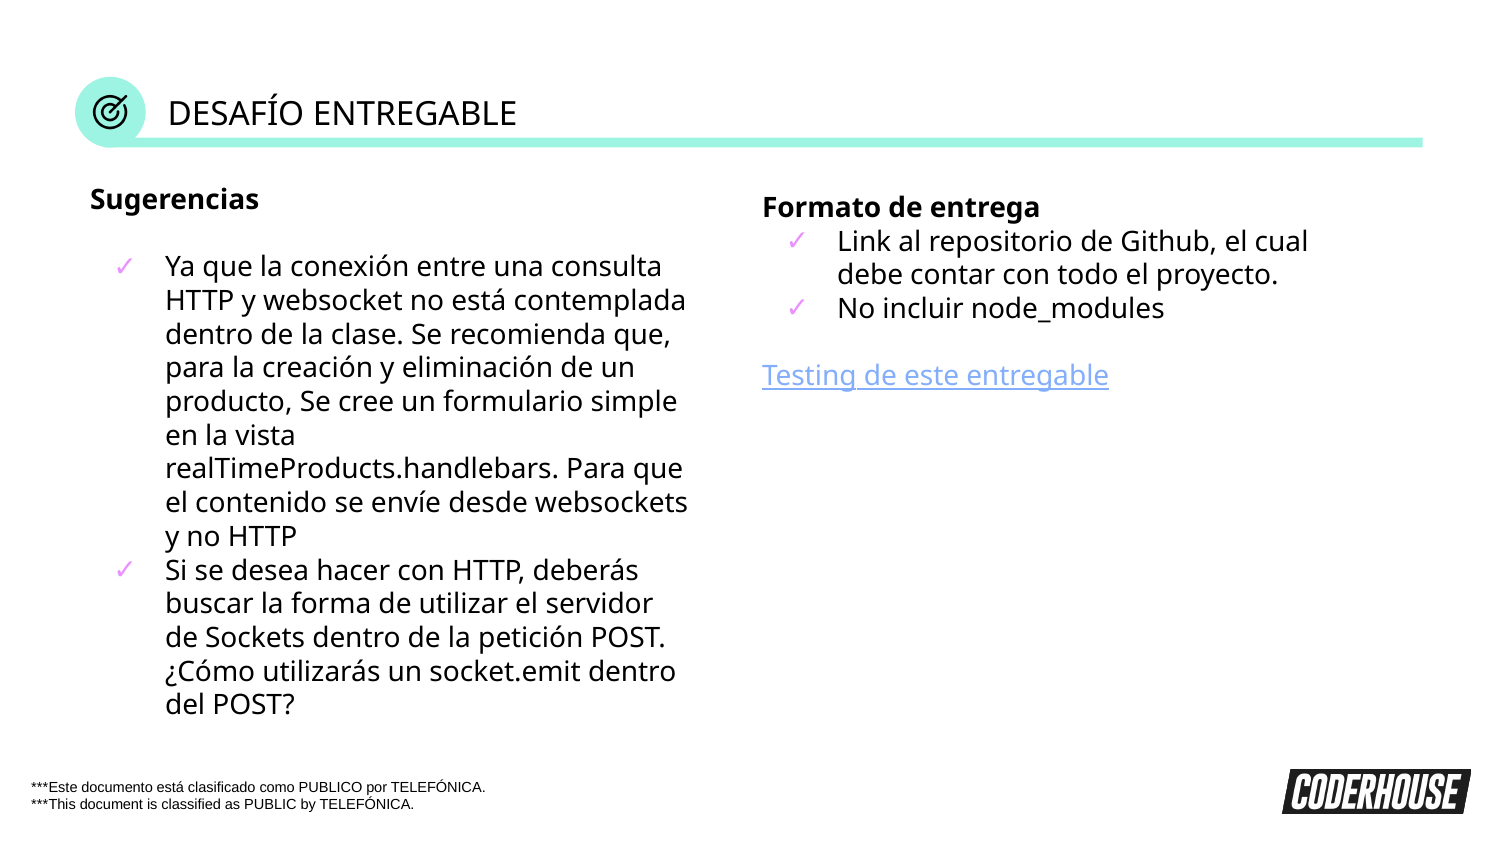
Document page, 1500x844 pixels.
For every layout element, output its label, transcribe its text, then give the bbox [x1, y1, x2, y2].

text_box DESAFÍO ENTREGABLE [152, 76, 557, 137]
text_box Formato de entrega Link al repositorio de Github, el cual debe contar con todo el proyecto. No incluir node_modules Testing de este entregable [747, 174, 1377, 411]
picture [1281, 769, 1471, 814]
text_box Sugerencias Ya que la conexión entre una consulta HTTP y websocket no está contemplada dentro de la clase. Se recomienda que, para la creación y eliminación de un producto, Se cree un formulario simple en la vista realTimeProducts.handlebars. Para que el contenido se envíe desde websockets y no HTTP Si se desea hacer con HTTP, deberás buscar la forma de utilizar el servidor de Sockets dentro de la petición POST. ¿Cómo utilizarás un socket.emit dentro del POST? [74, 166, 704, 736]
text_box [150, 137, 1423, 148]
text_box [74, 76, 146, 148]
